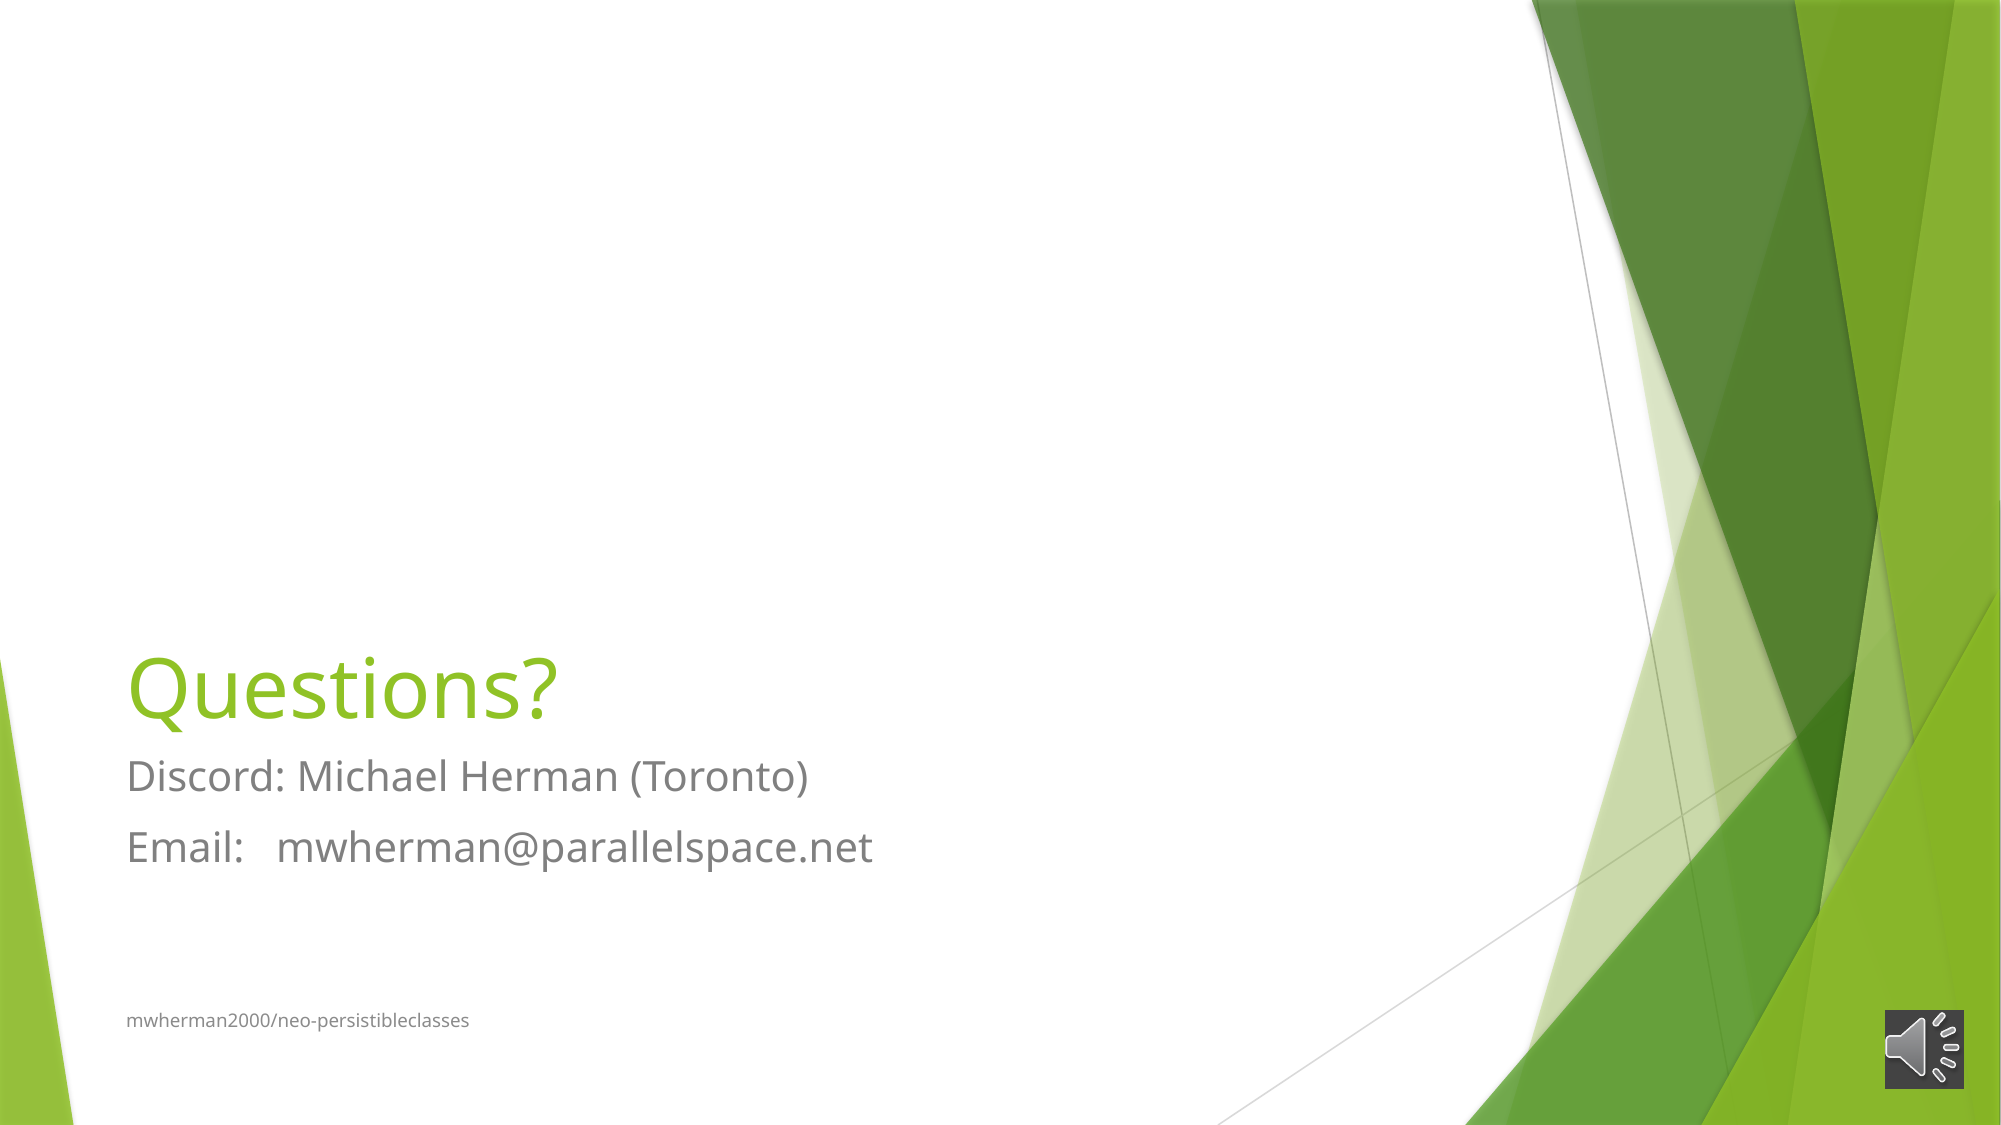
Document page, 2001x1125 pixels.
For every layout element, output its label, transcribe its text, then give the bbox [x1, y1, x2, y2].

picture [1884, 1009, 1966, 1090]
title Questions? [111, 443, 1522, 742]
footer mwherman2000/neo-persistibleclasses [111, 991, 1145, 1051]
list Discord: Michael Herman (Toronto) Email: mwherman@parallelspace.net [111, 742, 1522, 884]
